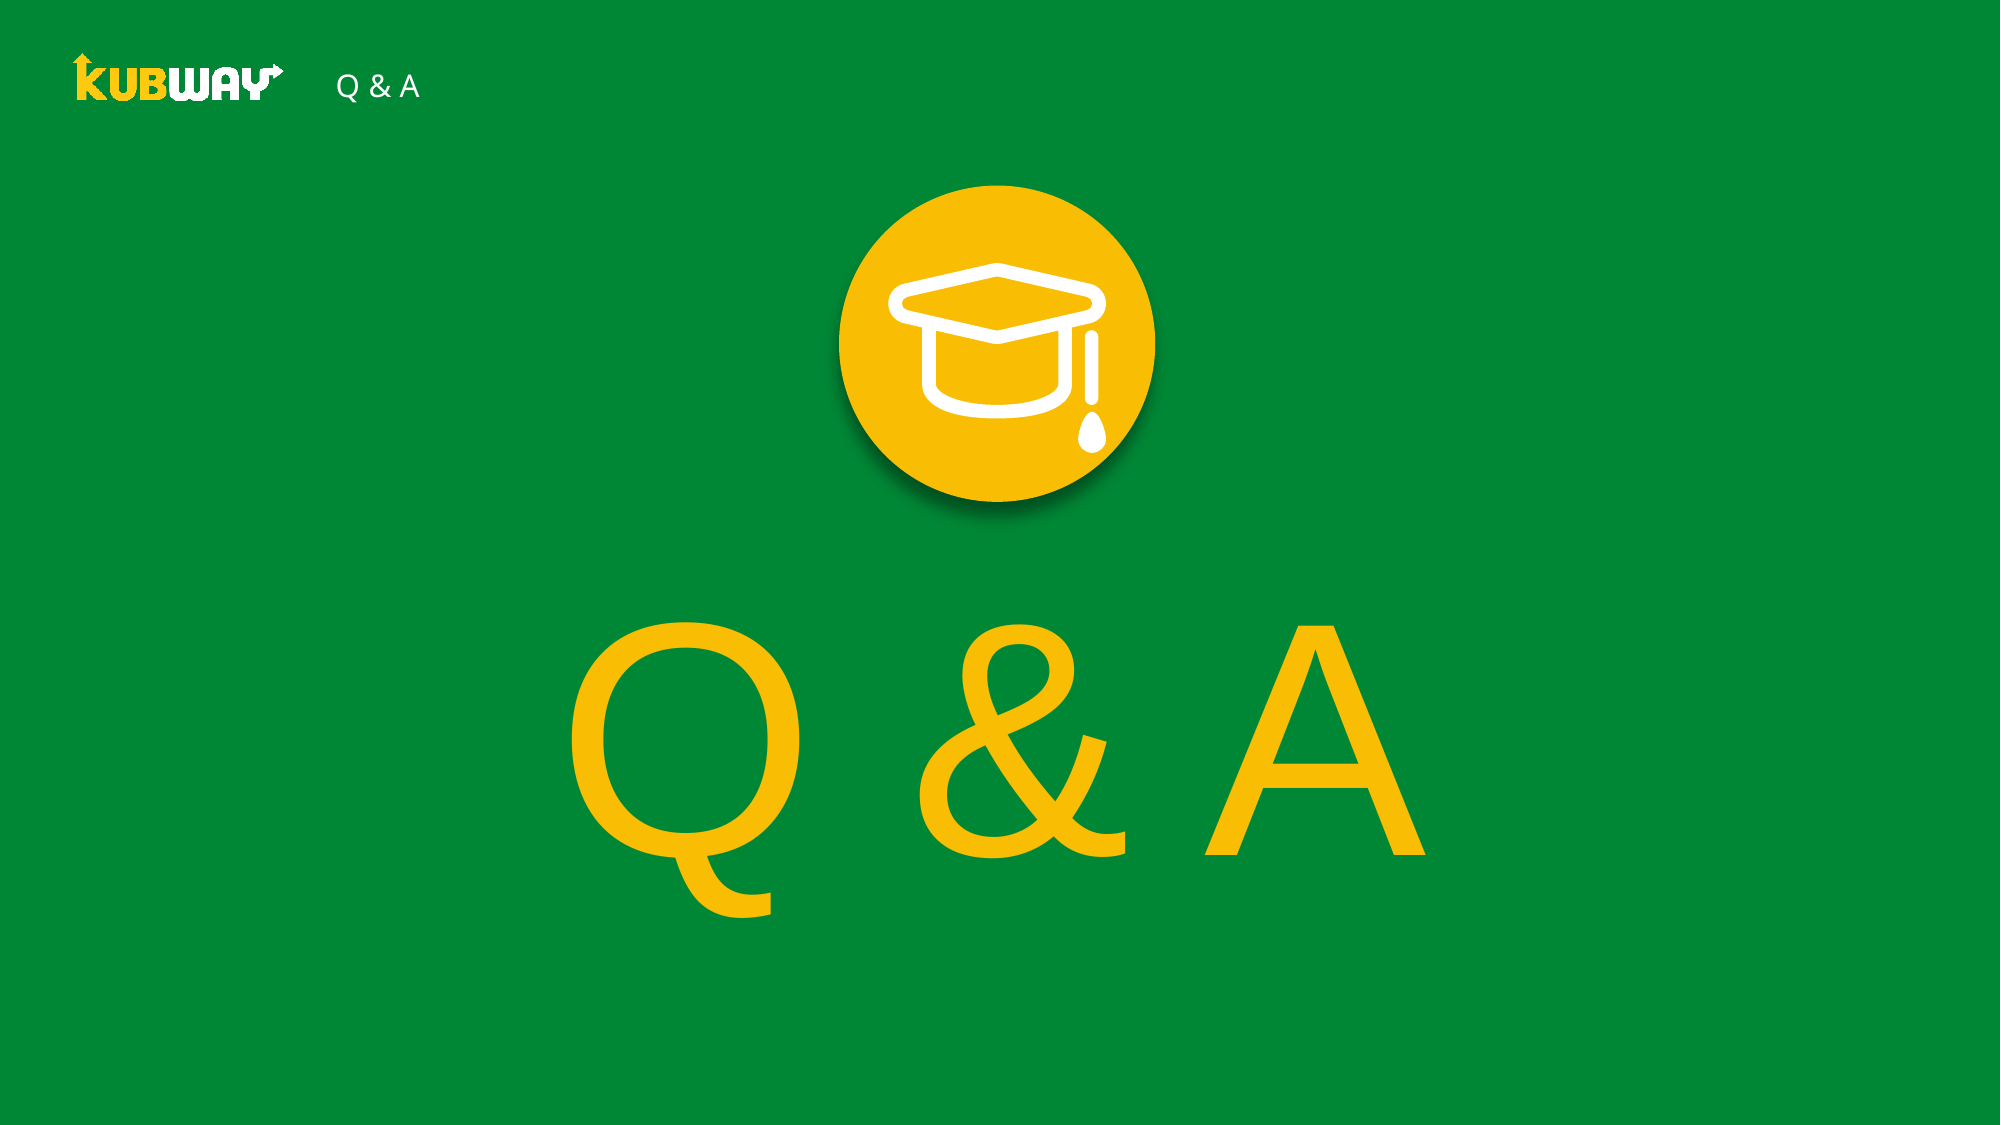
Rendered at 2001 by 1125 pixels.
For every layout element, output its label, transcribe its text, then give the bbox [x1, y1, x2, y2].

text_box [888, 262, 1106, 453]
text_box [837, 184, 1157, 503]
text_box Q & A [542, 515, 1443, 930]
picture [63, 19, 293, 148]
text_box Q & A [320, 62, 884, 138]
